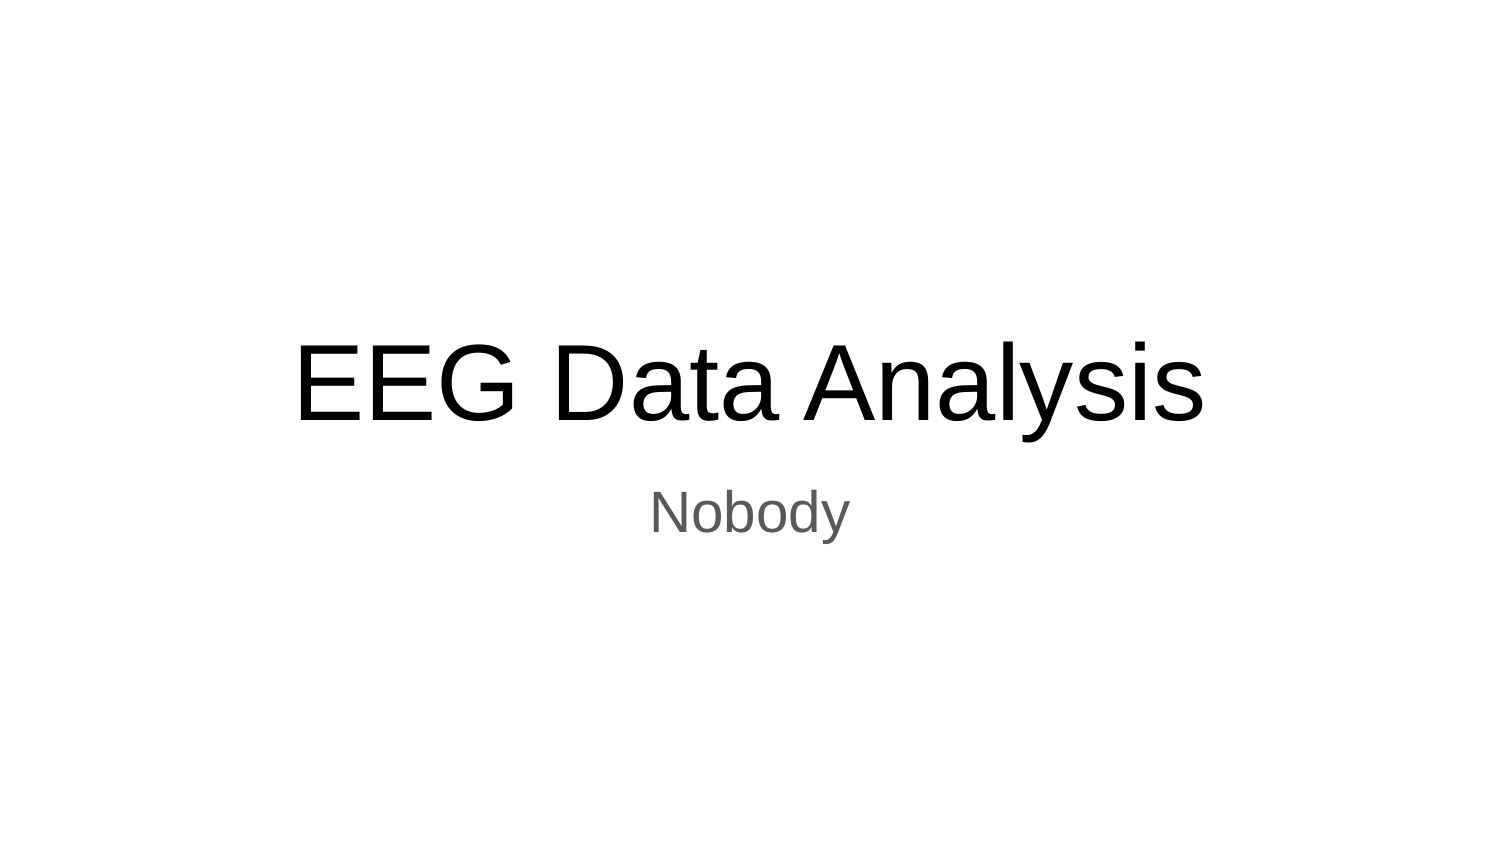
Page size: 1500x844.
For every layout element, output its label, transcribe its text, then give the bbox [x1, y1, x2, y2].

title EEG Data Analysis [51, 122, 1449, 459]
subtitle Nobody [51, 464, 1449, 595]
